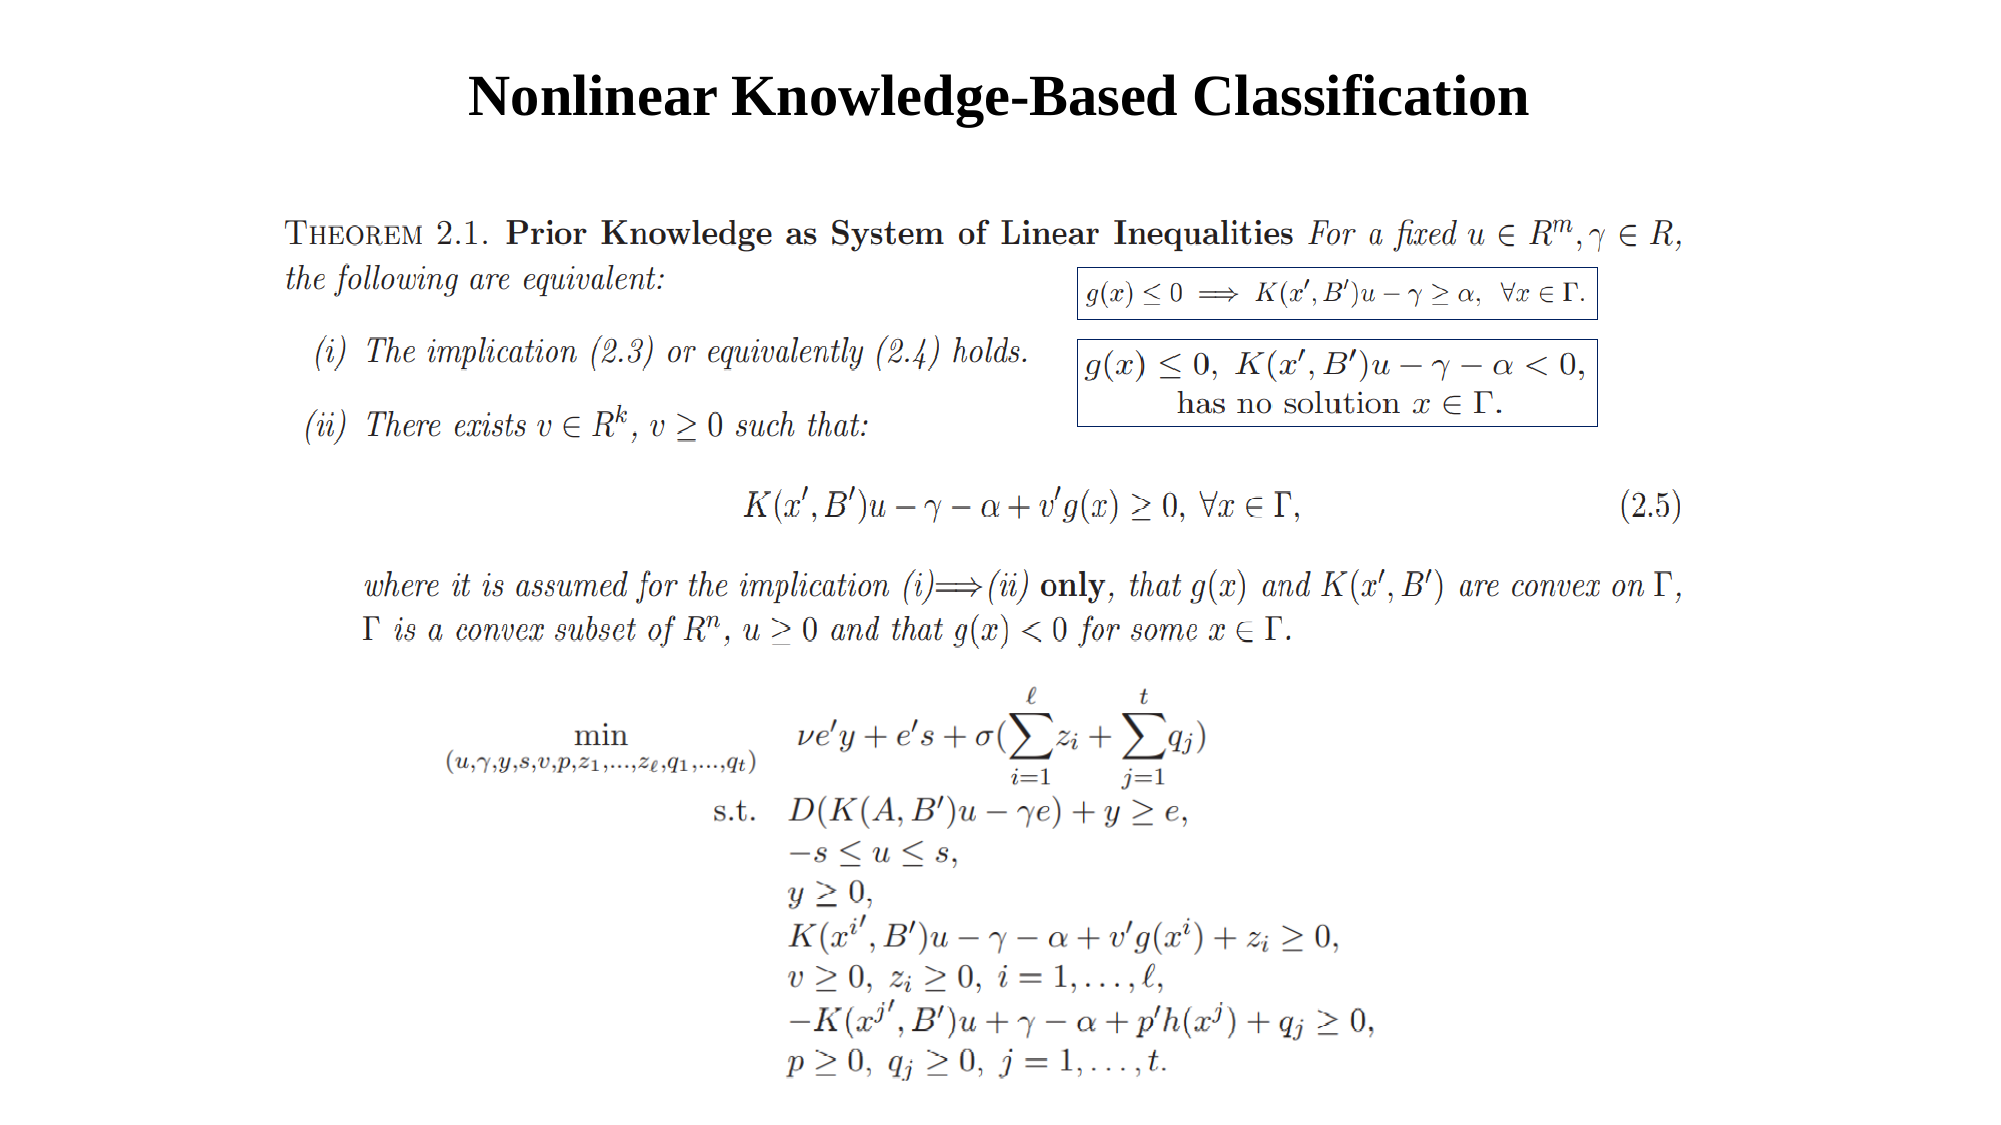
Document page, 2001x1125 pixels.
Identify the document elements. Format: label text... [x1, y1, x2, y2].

picture [433, 678, 1390, 1089]
text_box Nonlinear Knowledge-Based Classification [373, 49, 1626, 135]
picture [279, 208, 1691, 658]
